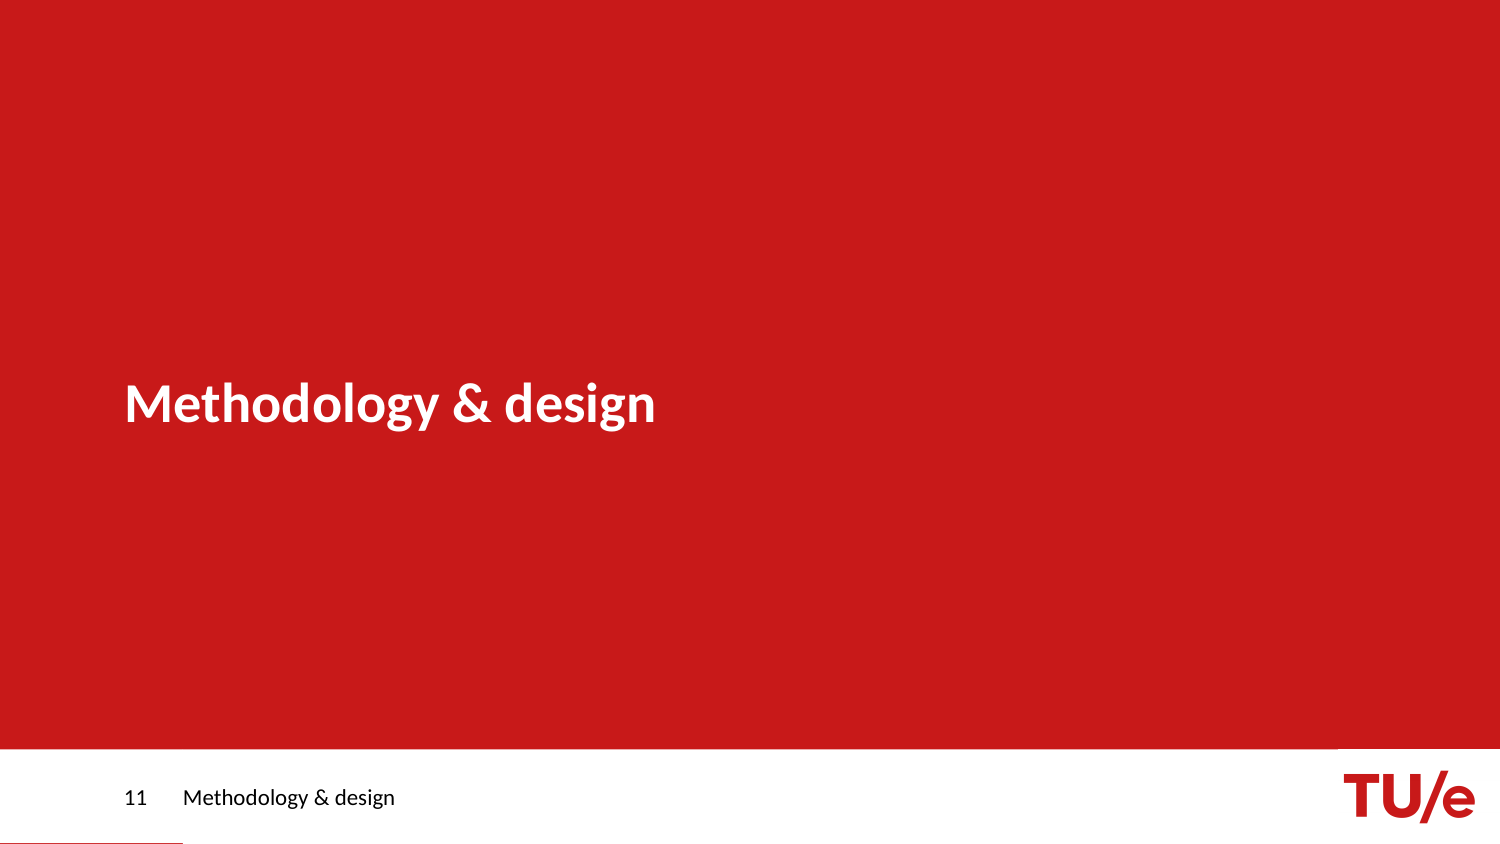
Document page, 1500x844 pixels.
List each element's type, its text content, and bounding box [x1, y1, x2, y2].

title Methodology & design [124, 377, 1364, 467]
slide_number 11 [0, 749, 183, 844]
footer Methodology & design [183, 749, 1339, 844]
picture [1339, 749, 1500, 844]
